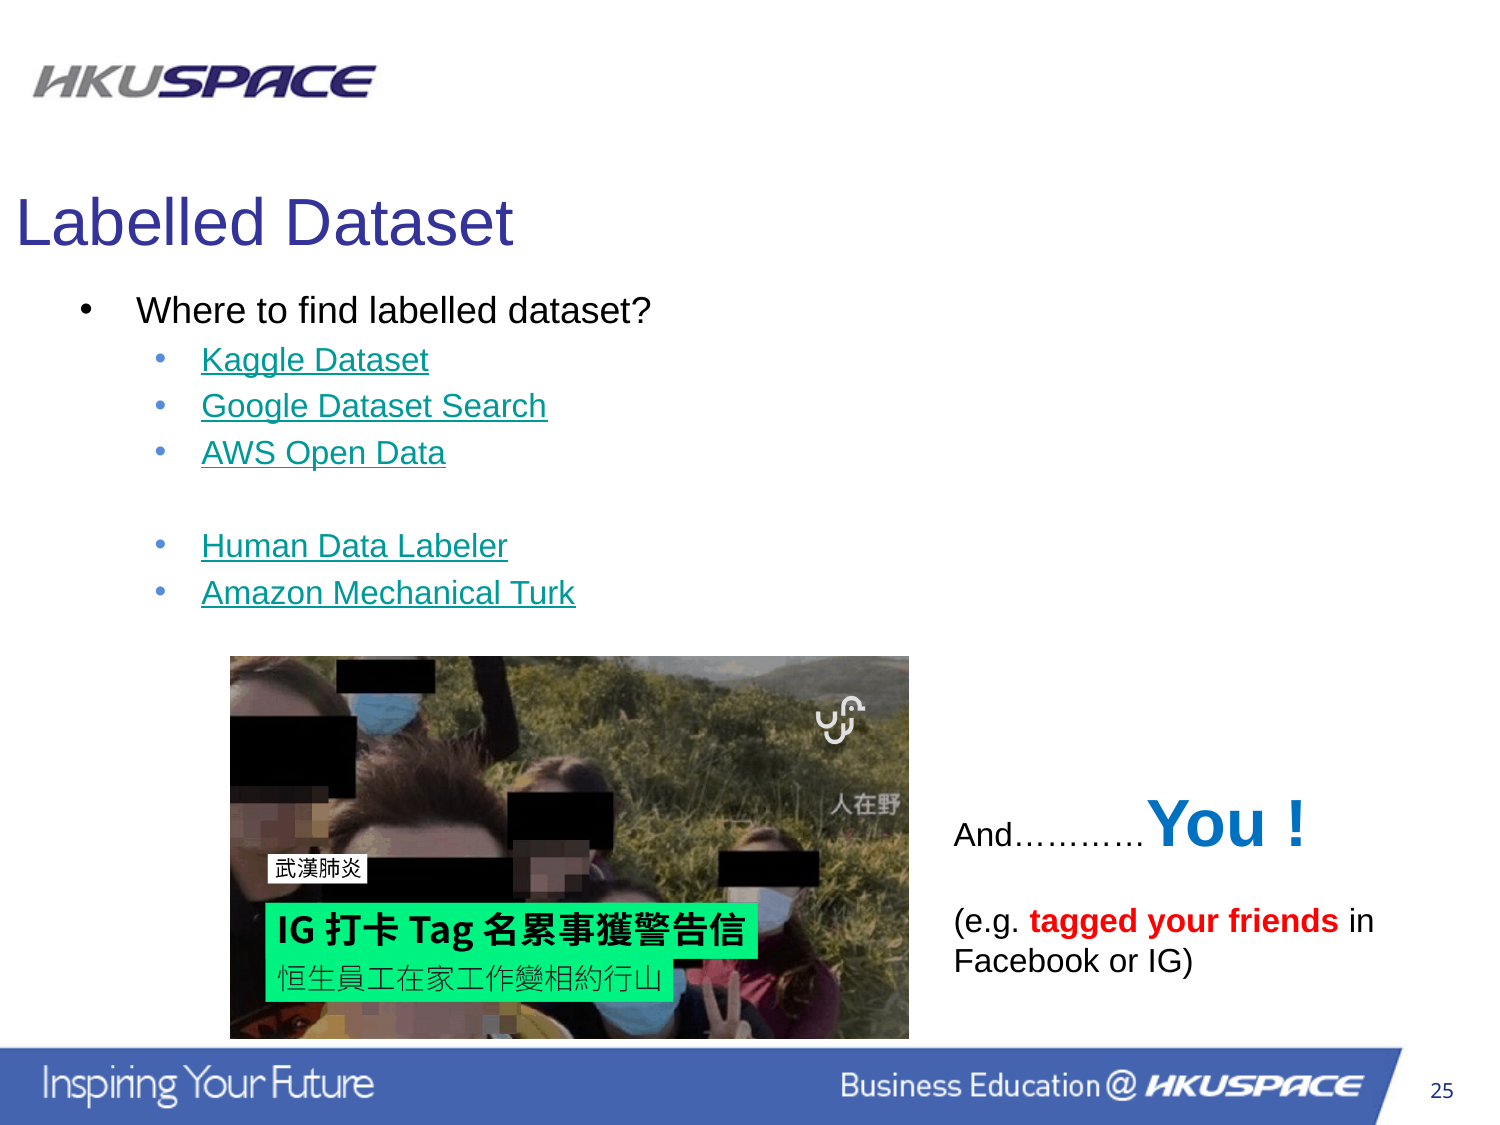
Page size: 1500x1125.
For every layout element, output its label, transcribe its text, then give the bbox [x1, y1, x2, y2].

picture [0, 0, 1500, 1125]
slide_number 25 [1415, 1070, 1499, 1125]
text_box And…………You ! (e.g. tagged your friends in Facebook or IG) [938, 772, 1436, 1047]
title Labelled Dataset [0, 101, 1325, 266]
text_box Where to find labelled dataset? Kaggle Dataset Google Dataset Search AWS Open Data Human Data Labeler Amazon Mechanical Turk [64, 278, 1483, 669]
